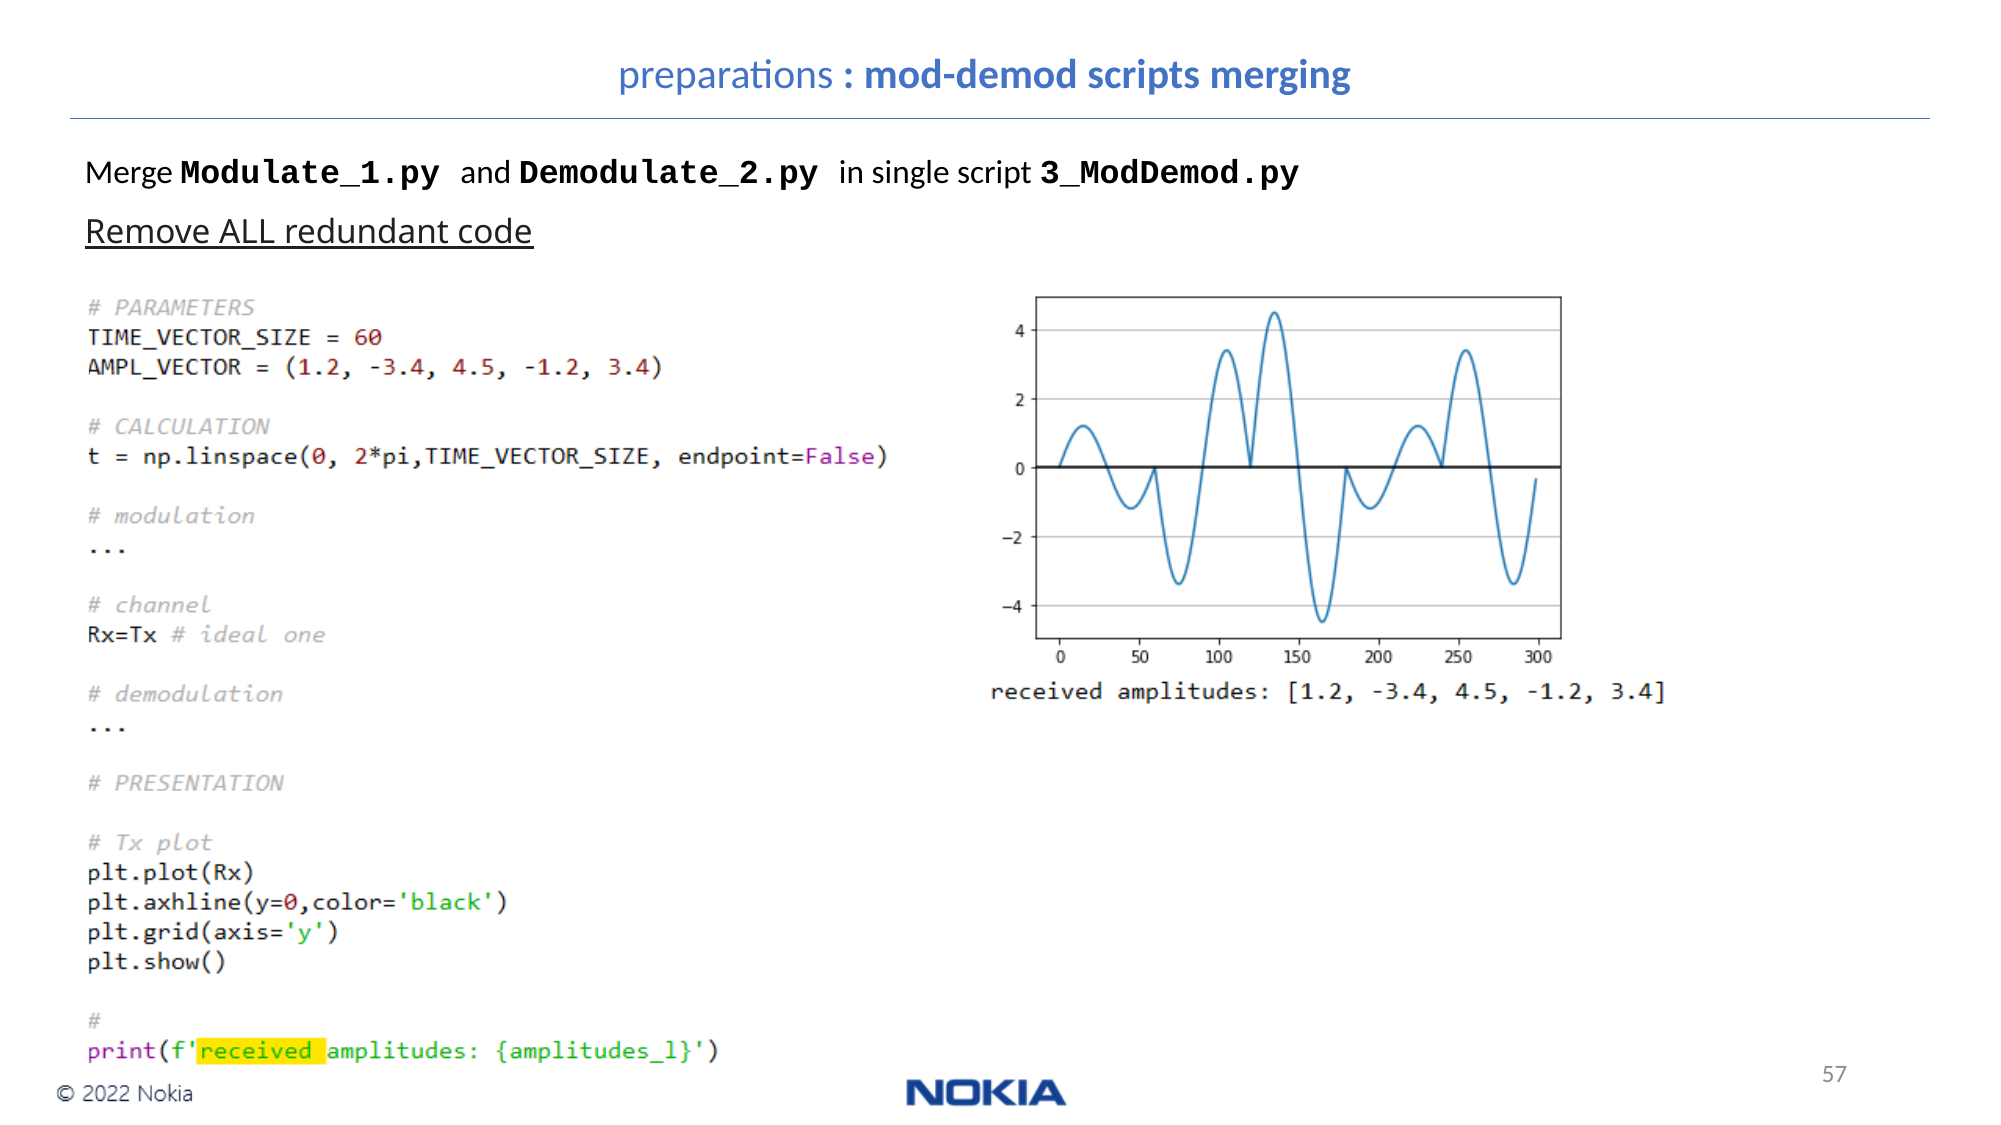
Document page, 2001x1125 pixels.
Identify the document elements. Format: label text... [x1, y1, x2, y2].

picture [984, 292, 1667, 707]
text_box preparations : mod-demod scripts merging [55, 35, 1915, 104]
slide_number 57 [1412, 1042, 1863, 1103]
text_box Merge Modulate_1.py and Demodulate_2.py in single script 3_ModDemod.py Remove ALL redundant code [70, 123, 1493, 258]
picture [36, 292, 1167, 1111]
